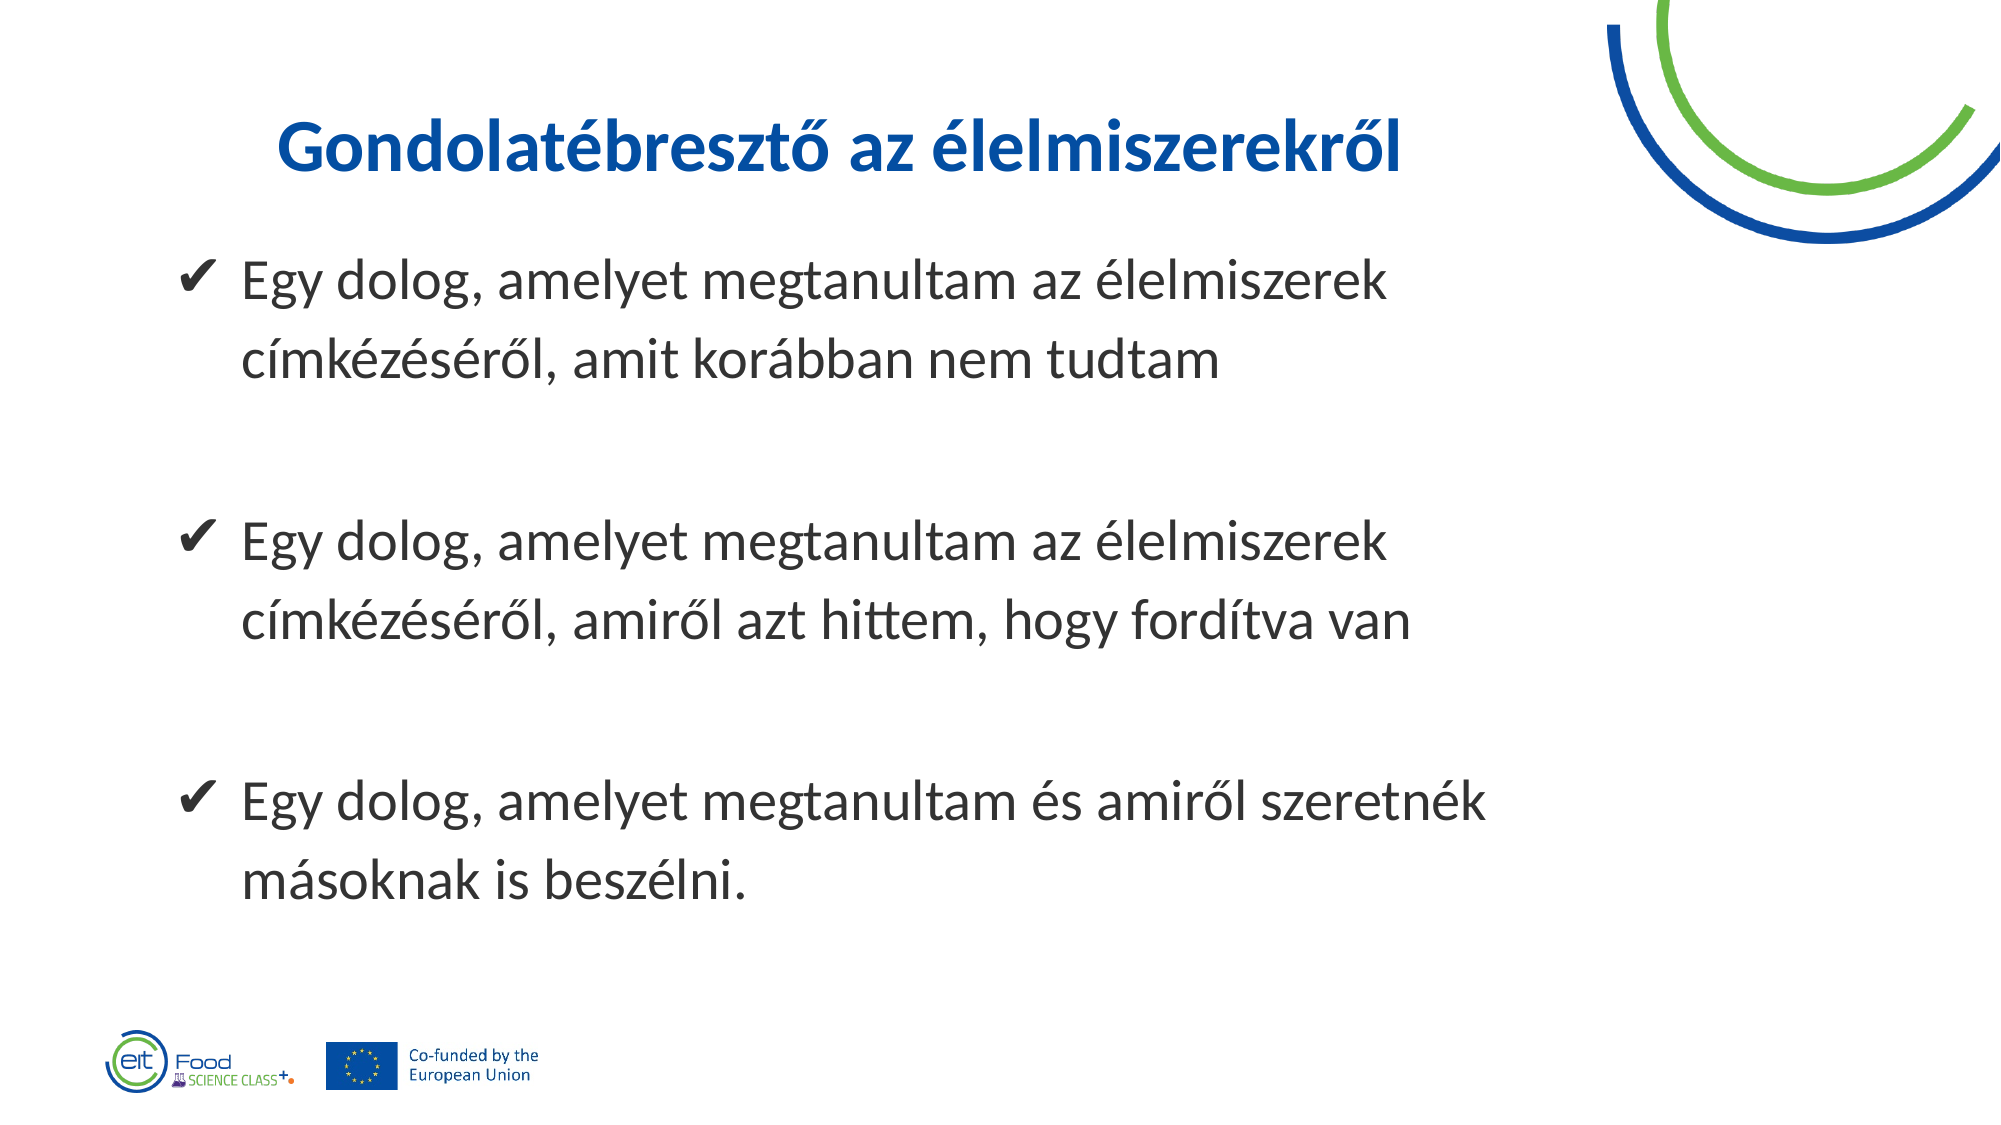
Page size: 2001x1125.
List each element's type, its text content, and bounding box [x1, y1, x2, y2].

list Egy dolog, amelyet megtanultam az élelmiszerek címkézéséről, amit korábban nem tudtam Egy dolog, amelyet megtanultam az élelmiszerek címkézéséről, amiről azt hittem, hogy fordítva van Egy dolog, amelyet megtanultam és amiről szeretnék másoknak is beszélni. [151, 224, 1732, 1006]
list Gondolatébresztő az élelmiszerekről [102, 88, 1579, 160]
picture [1607, 0, 2000, 244]
picture [326, 1042, 538, 1090]
picture [105, 1030, 294, 1093]
